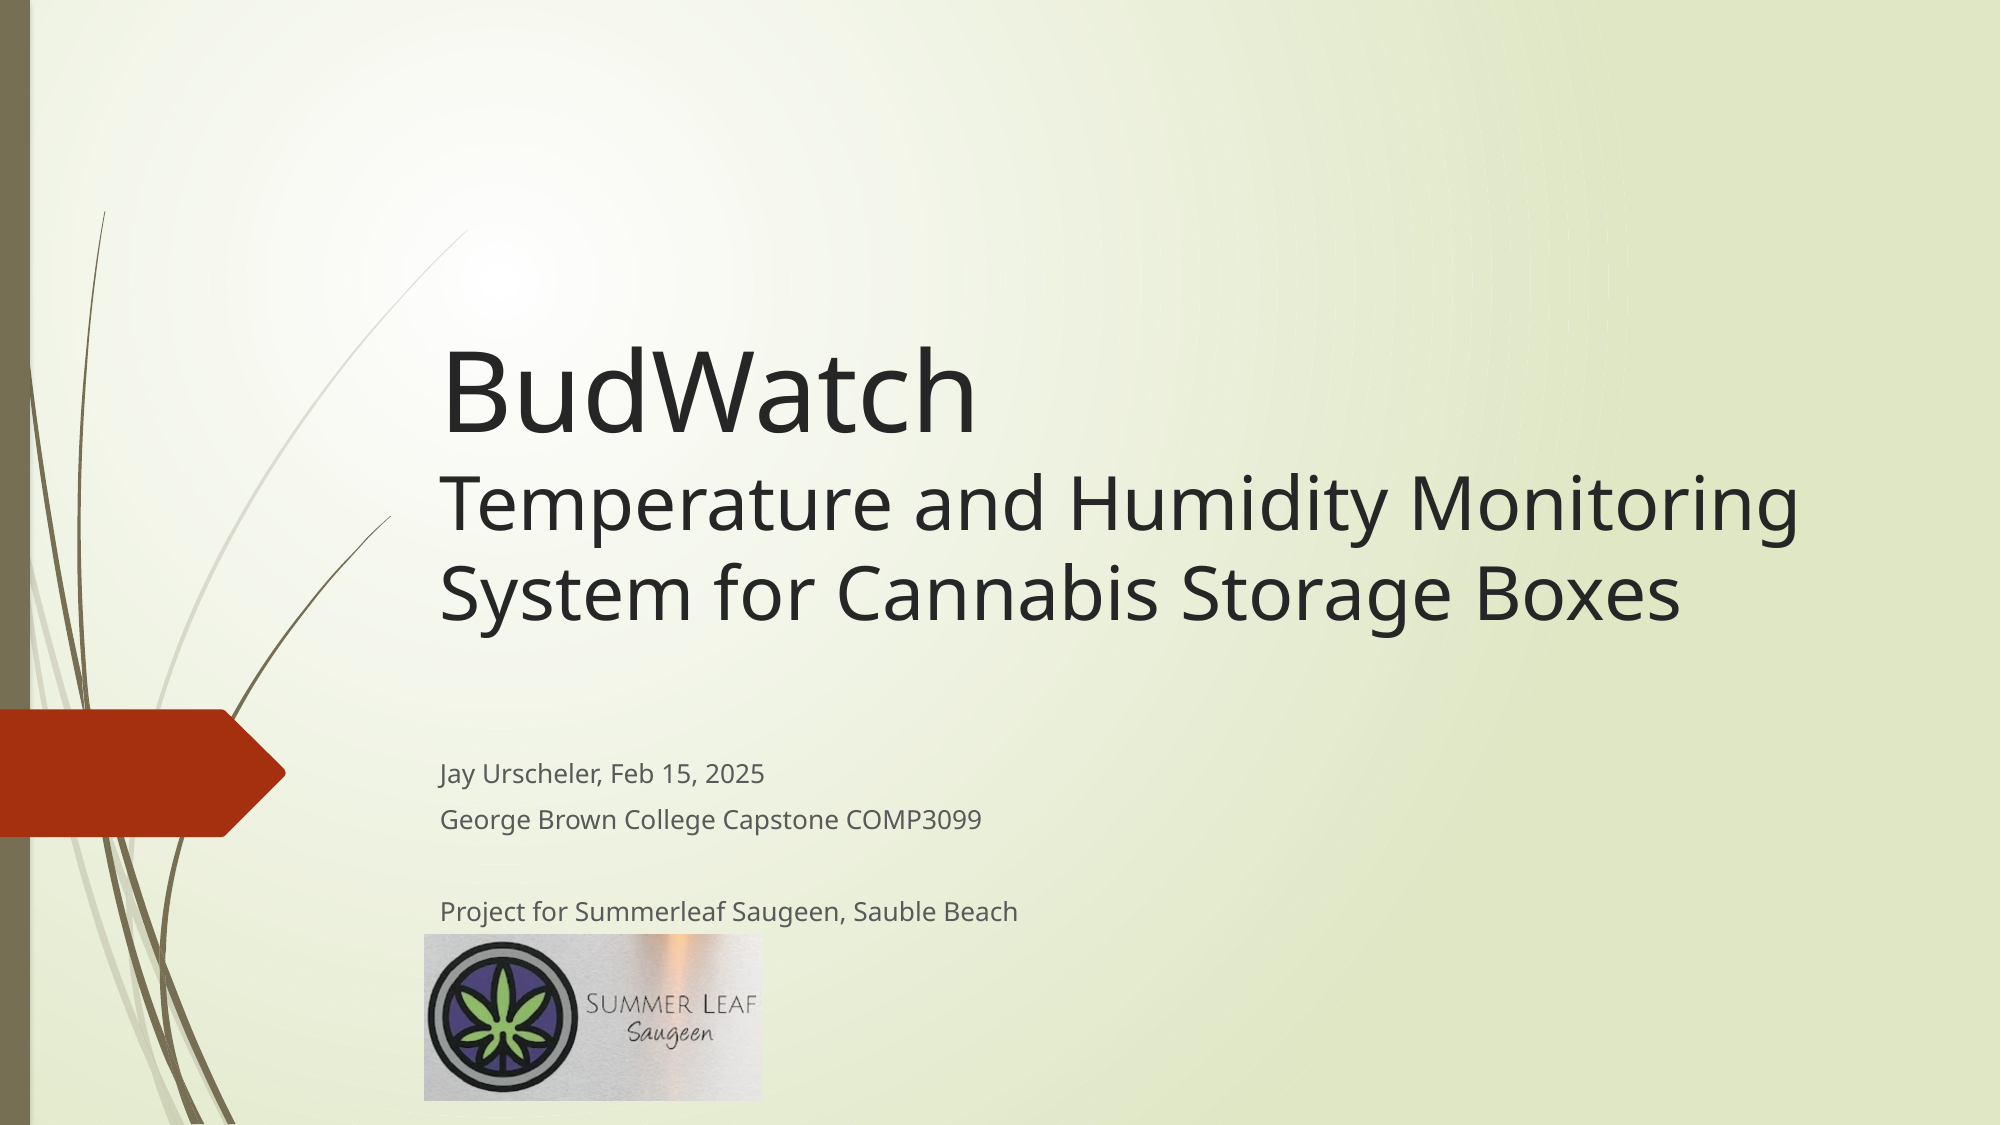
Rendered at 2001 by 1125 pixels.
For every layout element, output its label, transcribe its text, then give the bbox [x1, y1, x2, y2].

subtitle Jay Urscheler, Feb 15, 2025 George Brown College Capstone COMP3099 Project for Summerleaf Saugeen, Sauble Beach [424, 749, 1888, 935]
picture [424, 934, 762, 1101]
title BudWatch Temperature and Humidity Monitoring System for Cannabis Storage Boxes [424, 258, 1888, 733]
